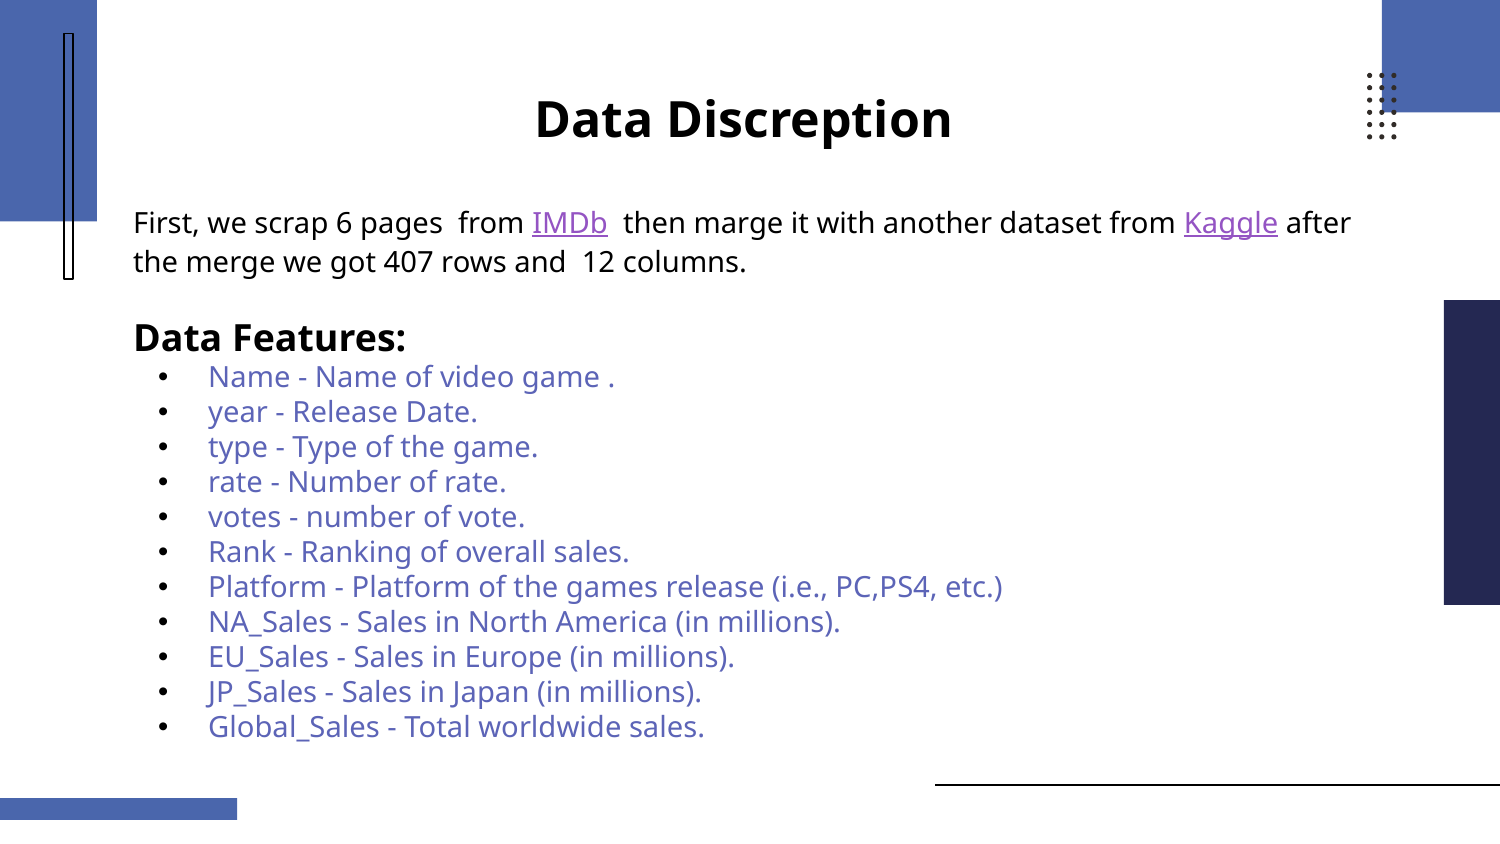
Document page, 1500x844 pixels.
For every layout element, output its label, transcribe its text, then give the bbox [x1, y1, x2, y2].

list First, we scrap 6 pages from IMDb then marge it with another dataset from Kaggle after the merge we got 407 rows and 12 columns. Data Features: Name - Name of video game . year - Release Date. type - Type of the game. rate - Number of rate. votes - number of vote. Rank - Ranking of overall sales. Platform - Platform of the games release (i.e., PC,PS4, etc.) NA_Sales - Sales in North America (in millions). EU_Sales - Sales in Europe (in millions). JP_Sales - Sales in Japan (in millions). Global_Sales - Total worldwide sales. [118, 189, 1382, 750]
title Data Discreption [118, 72, 1382, 167]
